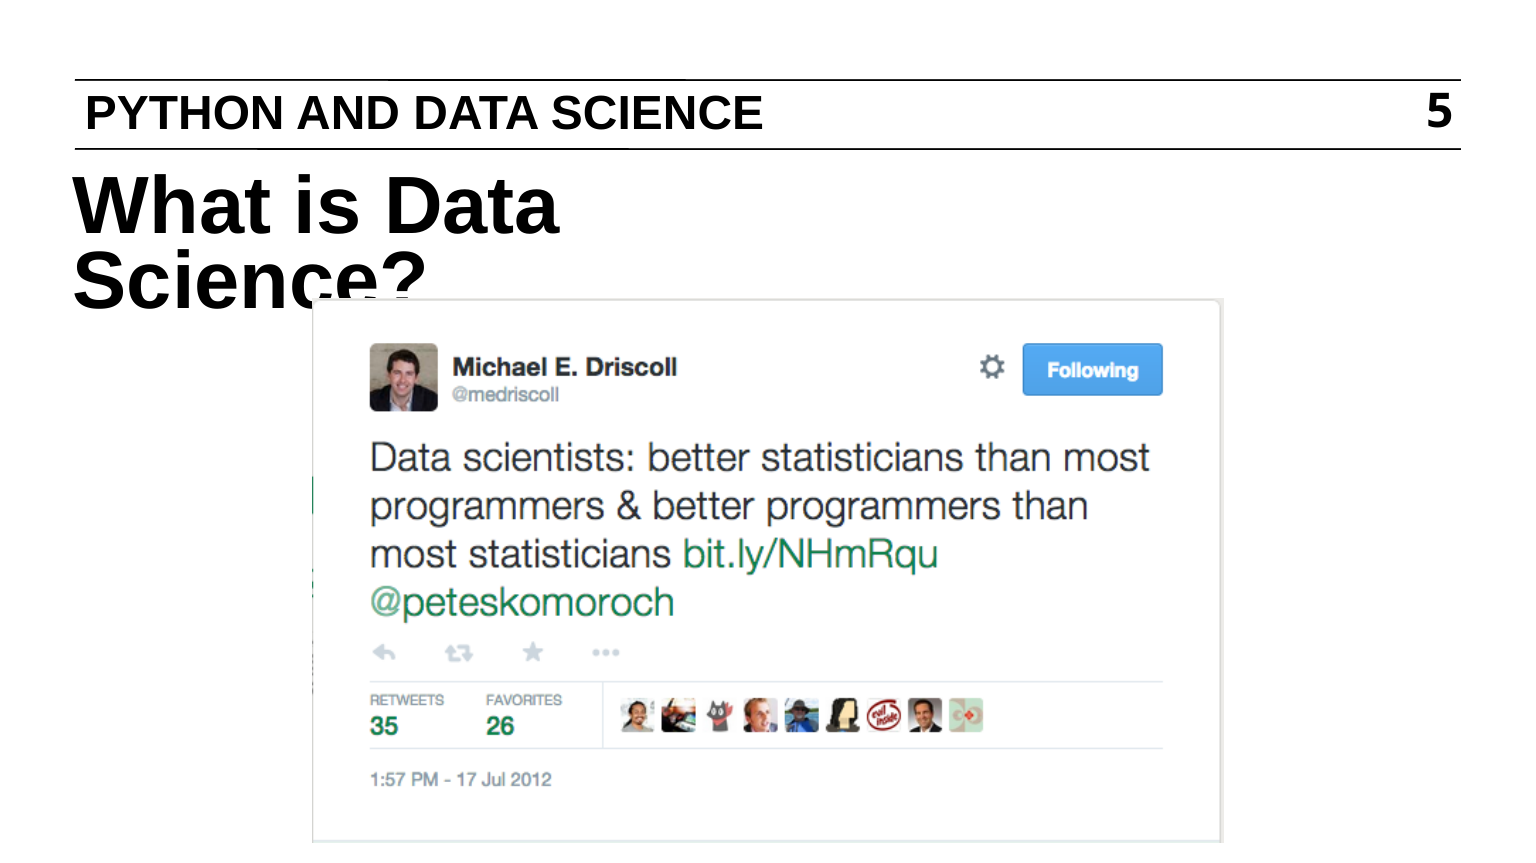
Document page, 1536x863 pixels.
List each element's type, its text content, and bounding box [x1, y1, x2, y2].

slide_number 5 [1424, 83, 1456, 142]
picture [311, 298, 1224, 843]
text_box What is Data Science? [72, 174, 881, 576]
title PYTHON AND DATA SCIENCE [76, 82, 1369, 251]
